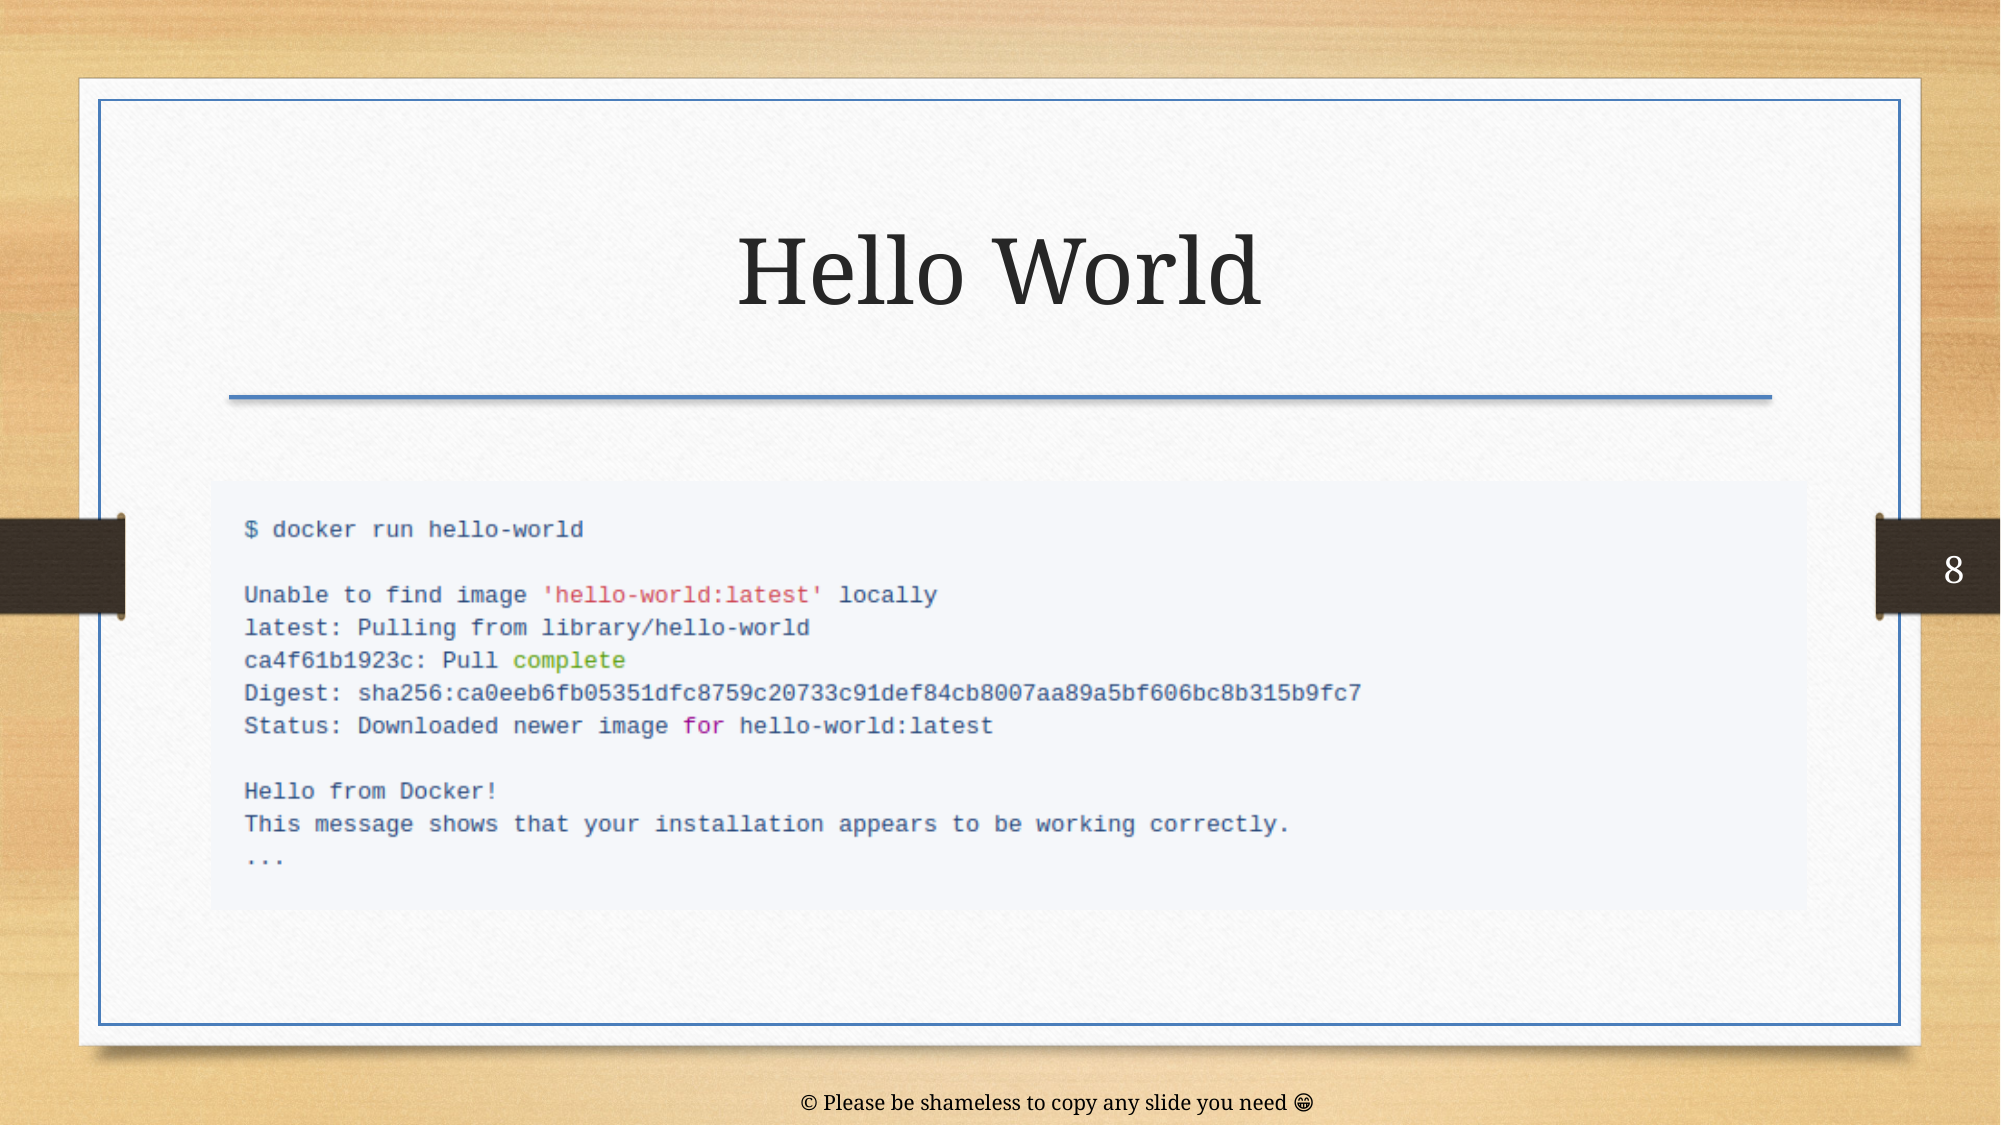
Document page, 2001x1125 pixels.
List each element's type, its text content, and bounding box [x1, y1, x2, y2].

text_box 8 [1923, 538, 1985, 599]
text_box Hello World [212, 161, 1788, 375]
text_box © Please be shameless to copy any slide you need 😁 [458, 1079, 1657, 1125]
picture [0, 0, 2001, 1125]
